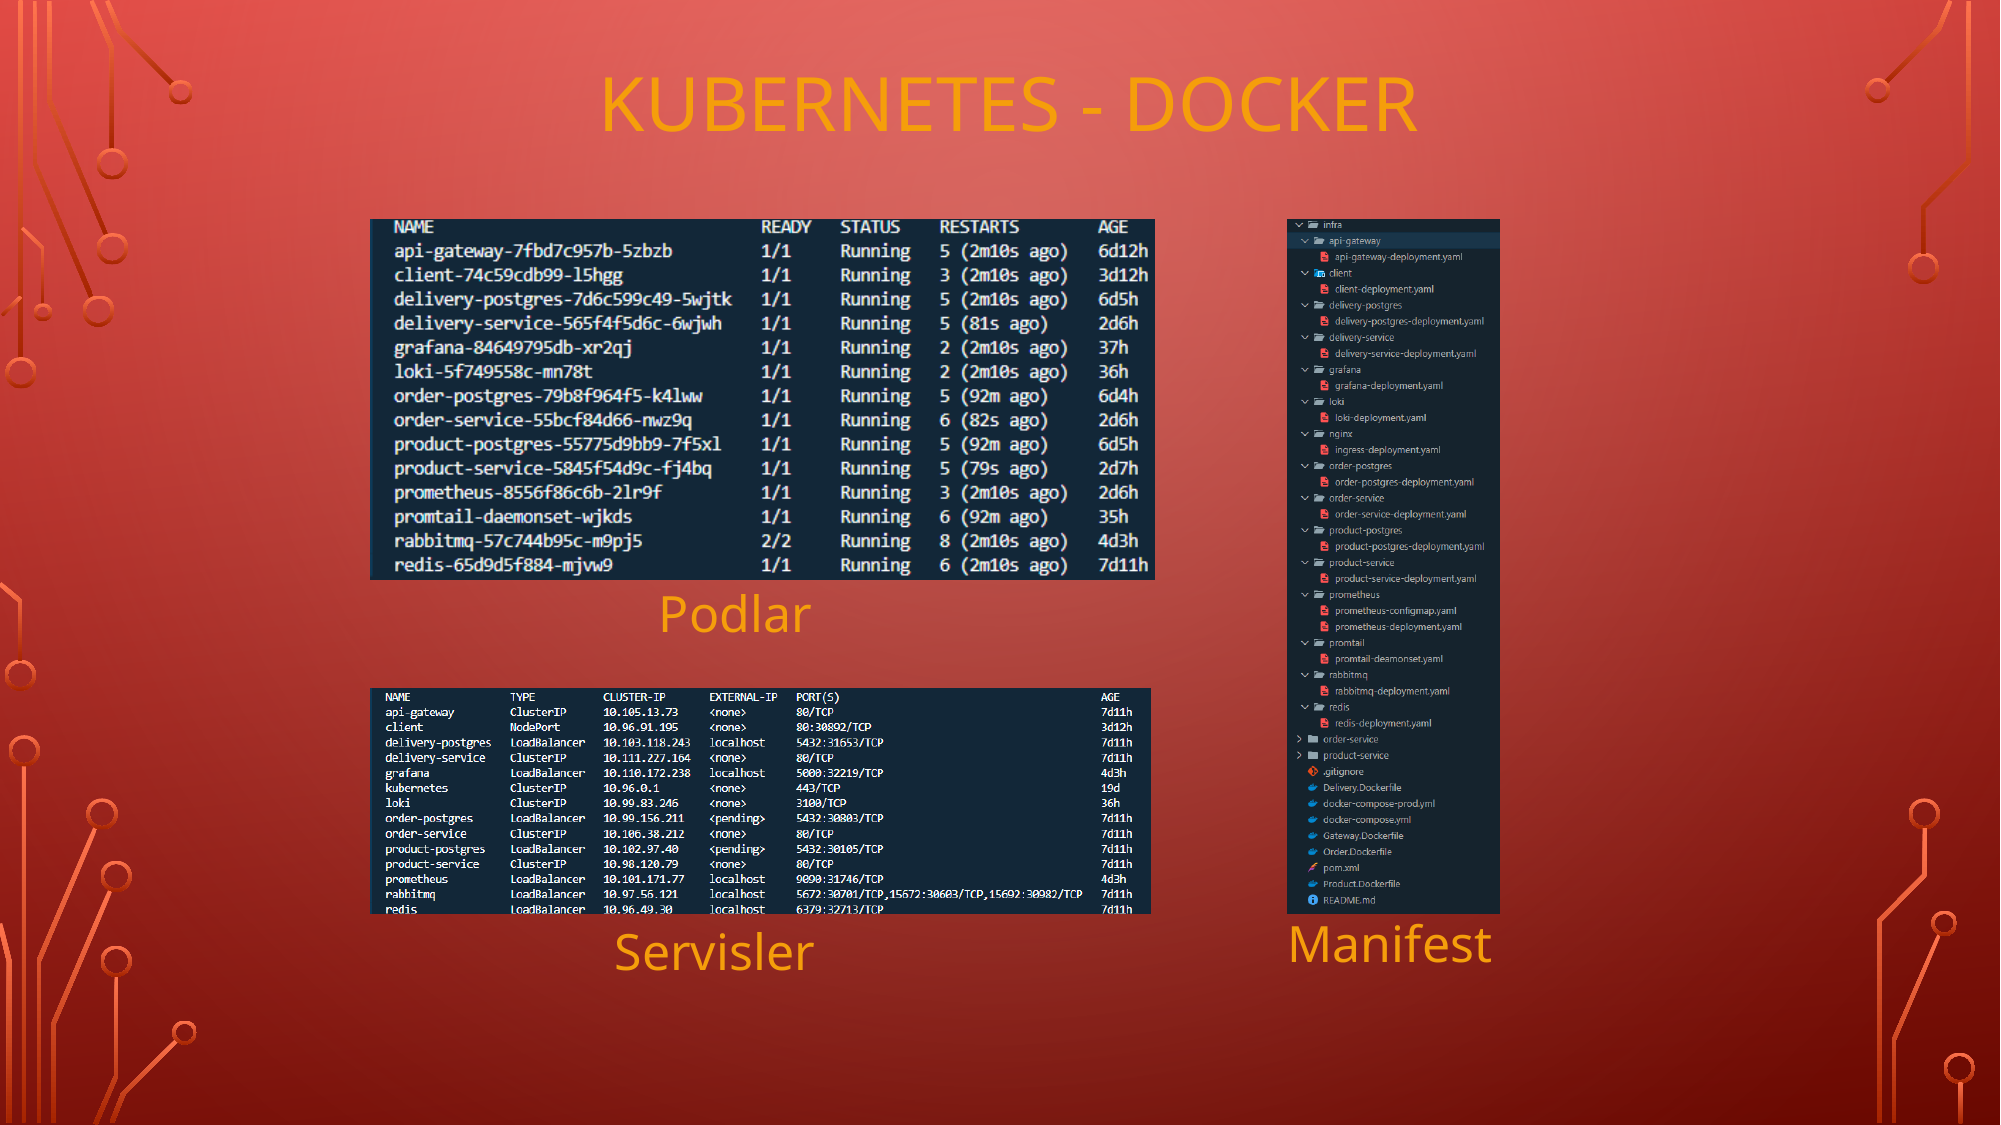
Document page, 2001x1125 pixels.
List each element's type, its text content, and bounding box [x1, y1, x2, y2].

text_box Manifest [1272, 905, 1508, 980]
picture [370, 688, 1151, 914]
picture [1287, 219, 1501, 914]
title KUBERNETES - DOCKER [205, 38, 1831, 177]
text_box Servisler [599, 914, 831, 988]
picture [370, 219, 1155, 580]
text_box Podlar [644, 580, 827, 650]
